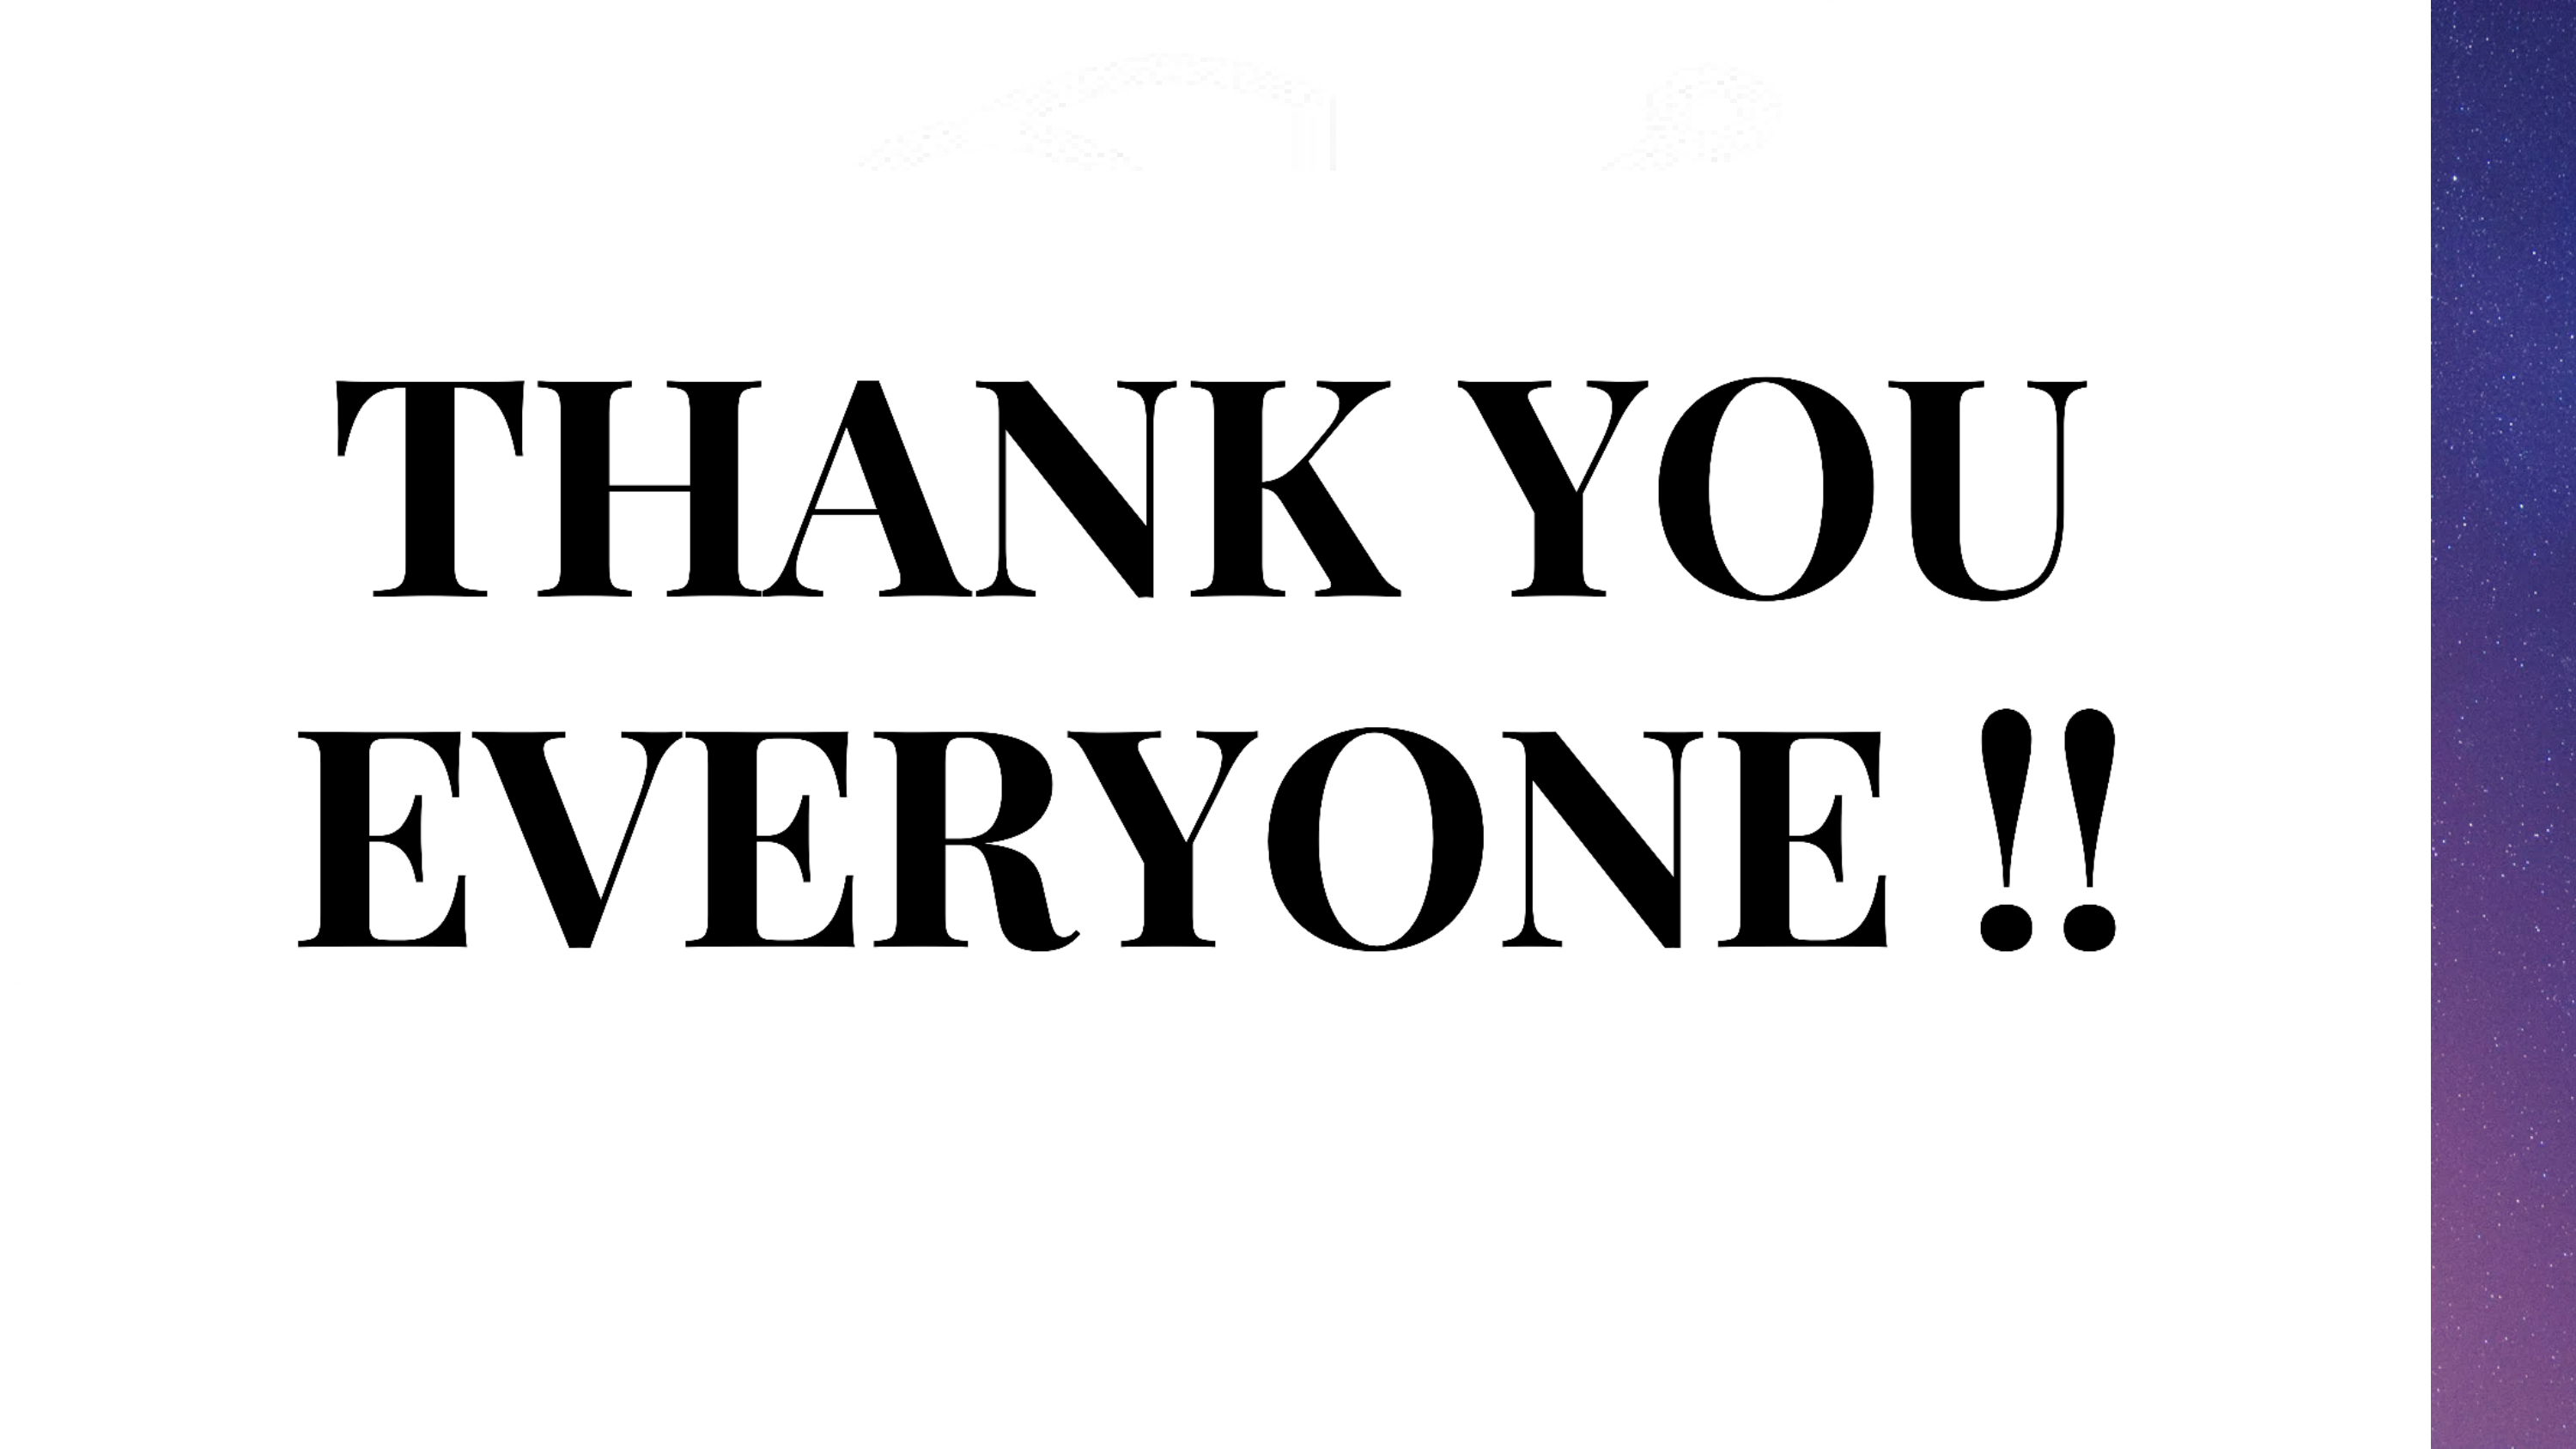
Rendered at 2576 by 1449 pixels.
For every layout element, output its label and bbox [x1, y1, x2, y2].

picture [0, 0, 2431, 1449]
text_box [2431, 0, 2576, 1449]
